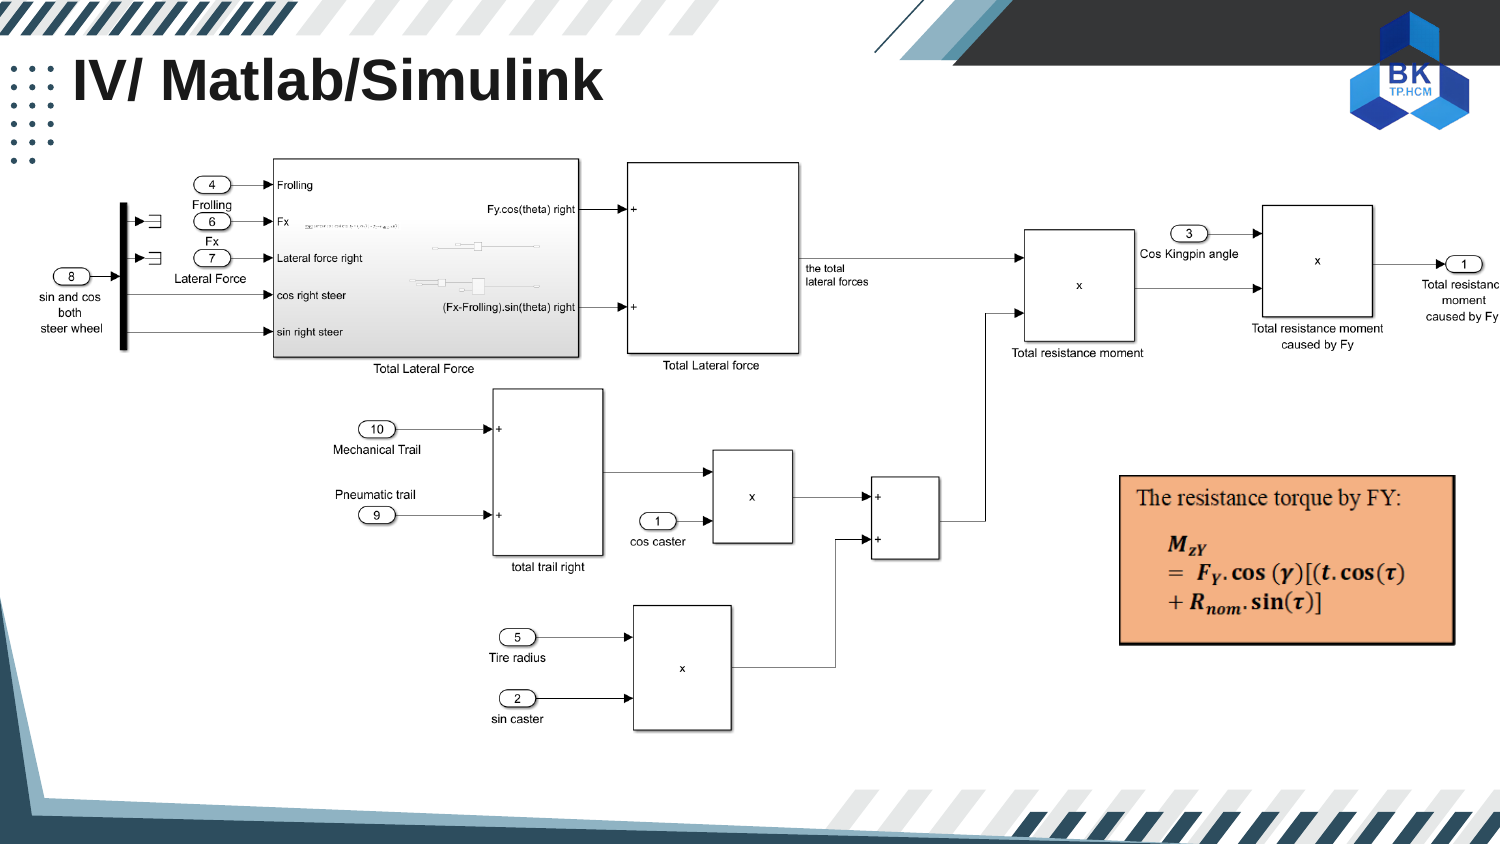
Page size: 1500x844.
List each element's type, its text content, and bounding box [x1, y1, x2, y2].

title IV/ Matlab/Simulink [57, 27, 1289, 120]
picture [38, 150, 1500, 744]
picture [1343, 3, 1476, 137]
text_box [725, 750, 1187, 844]
